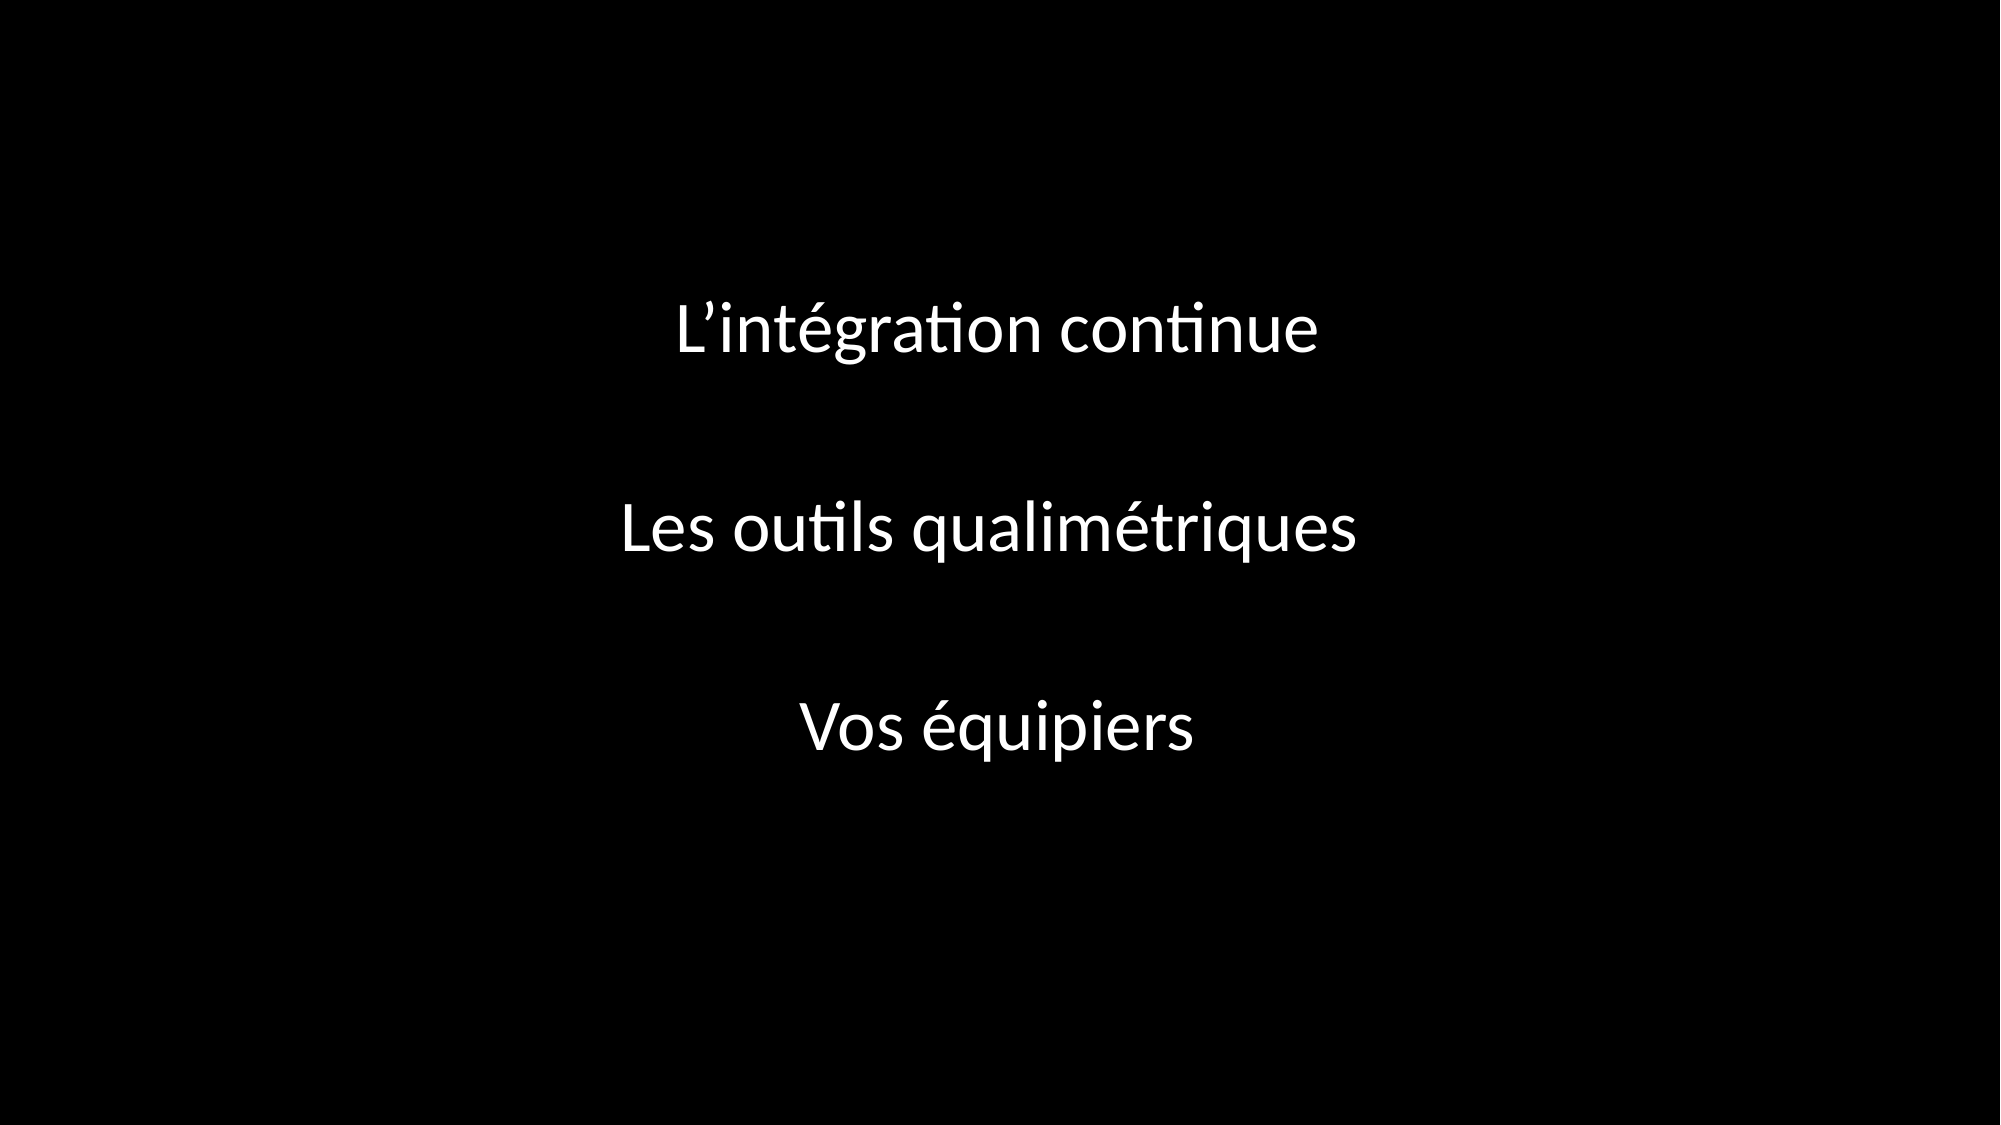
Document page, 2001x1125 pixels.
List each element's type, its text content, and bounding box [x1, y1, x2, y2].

list L’intégration continue Les outils qualimétriques Vos équipiers [134, 281, 1860, 996]
